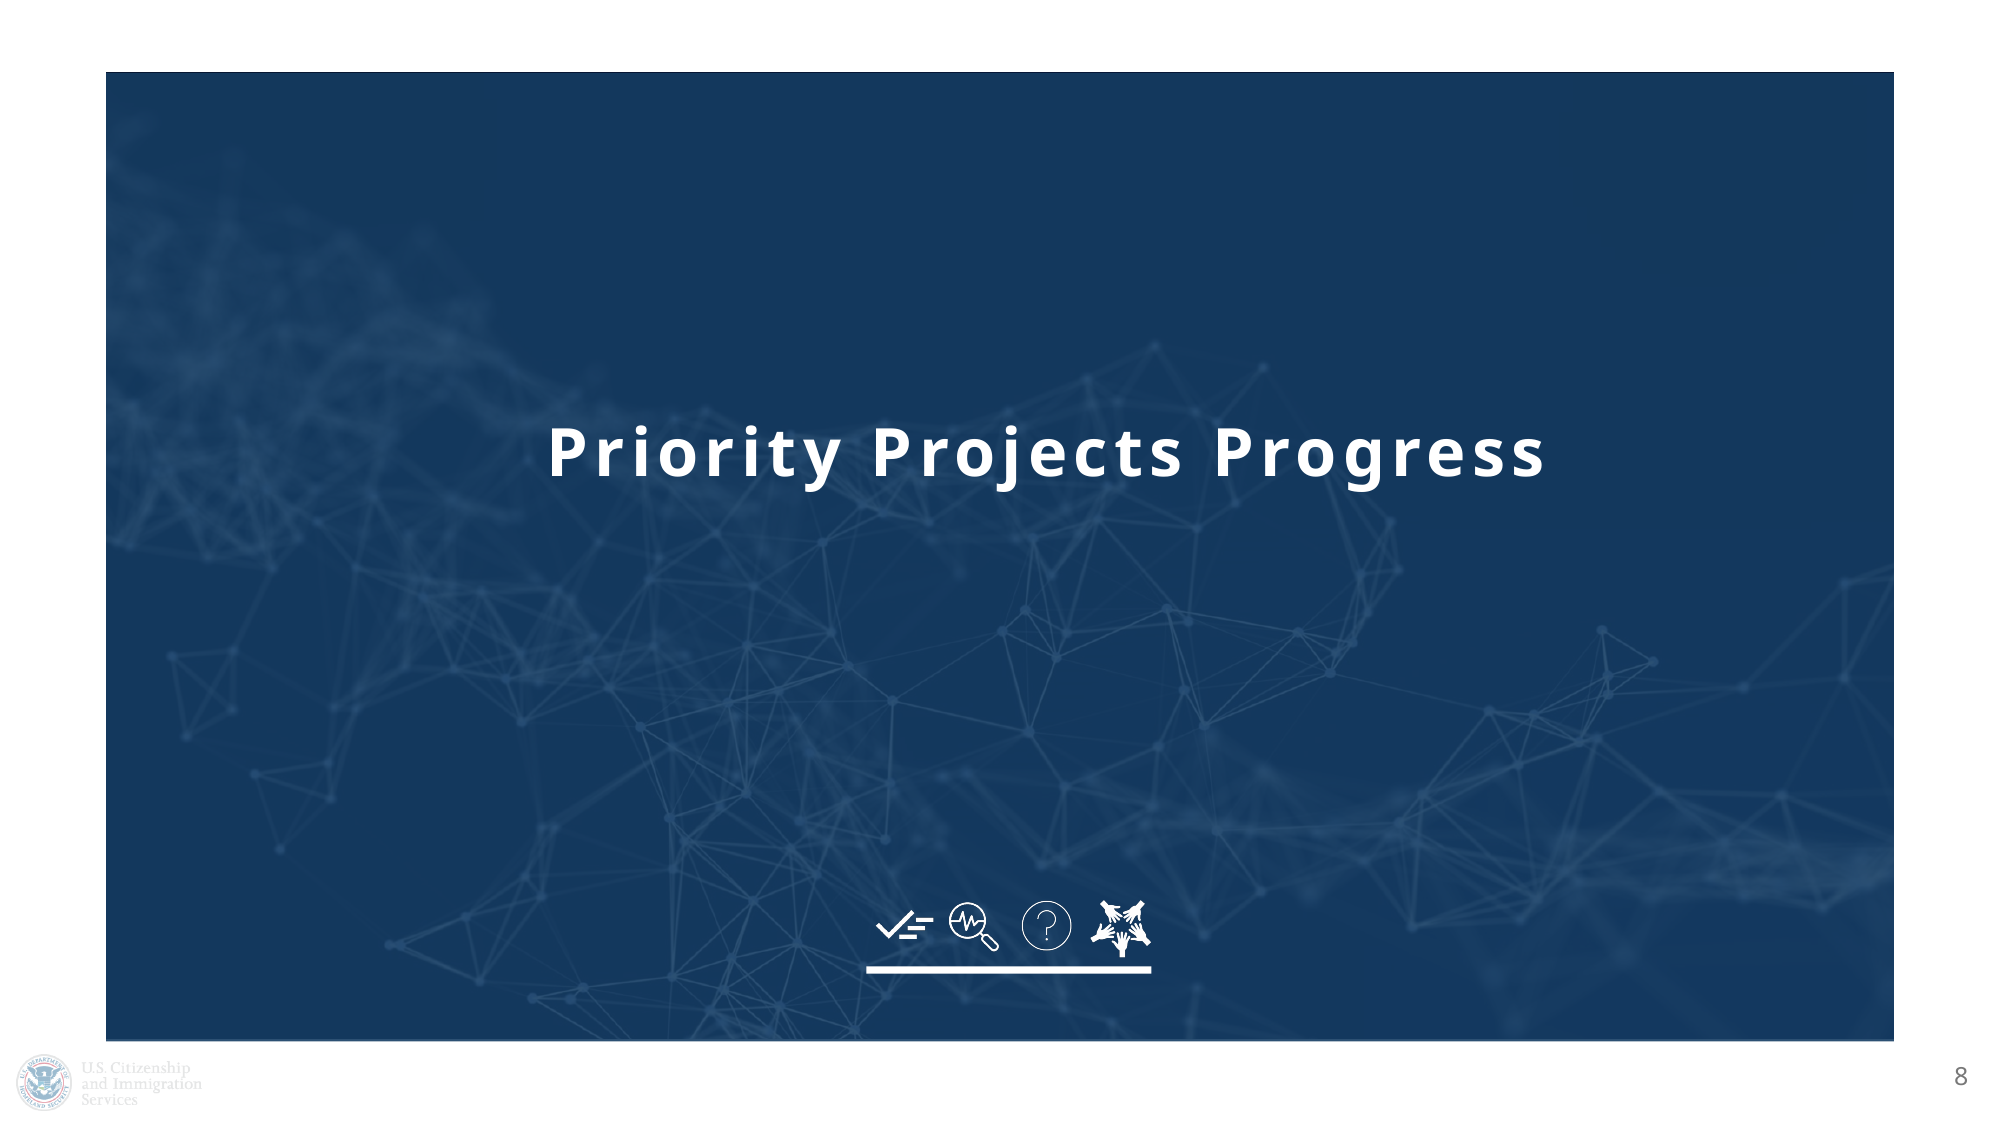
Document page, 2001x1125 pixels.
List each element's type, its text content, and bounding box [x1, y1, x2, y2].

slide_number 8 [1533, 1047, 1984, 1108]
picture [105, 72, 1895, 1040]
